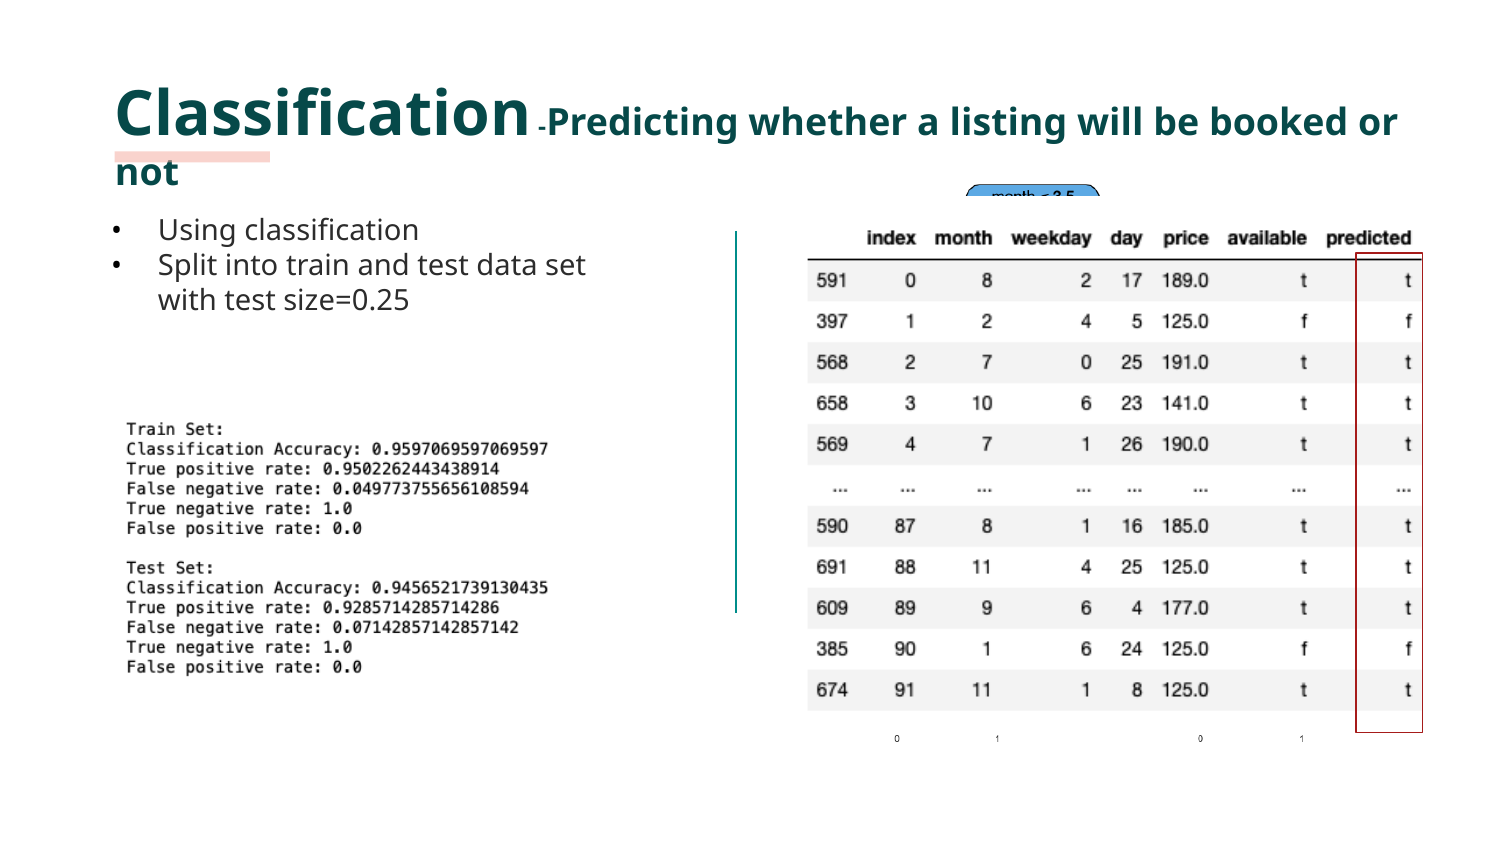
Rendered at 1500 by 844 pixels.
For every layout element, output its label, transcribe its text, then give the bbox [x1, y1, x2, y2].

picture [114, 421, 573, 690]
text_box Using classification Split into train and test data set with test size=0.25 [95, 196, 651, 422]
picture [796, 175, 1444, 753]
title Classification -Predicting whether a listing will be booked or not [99, 58, 1420, 153]
text_box [114, 151, 270, 163]
